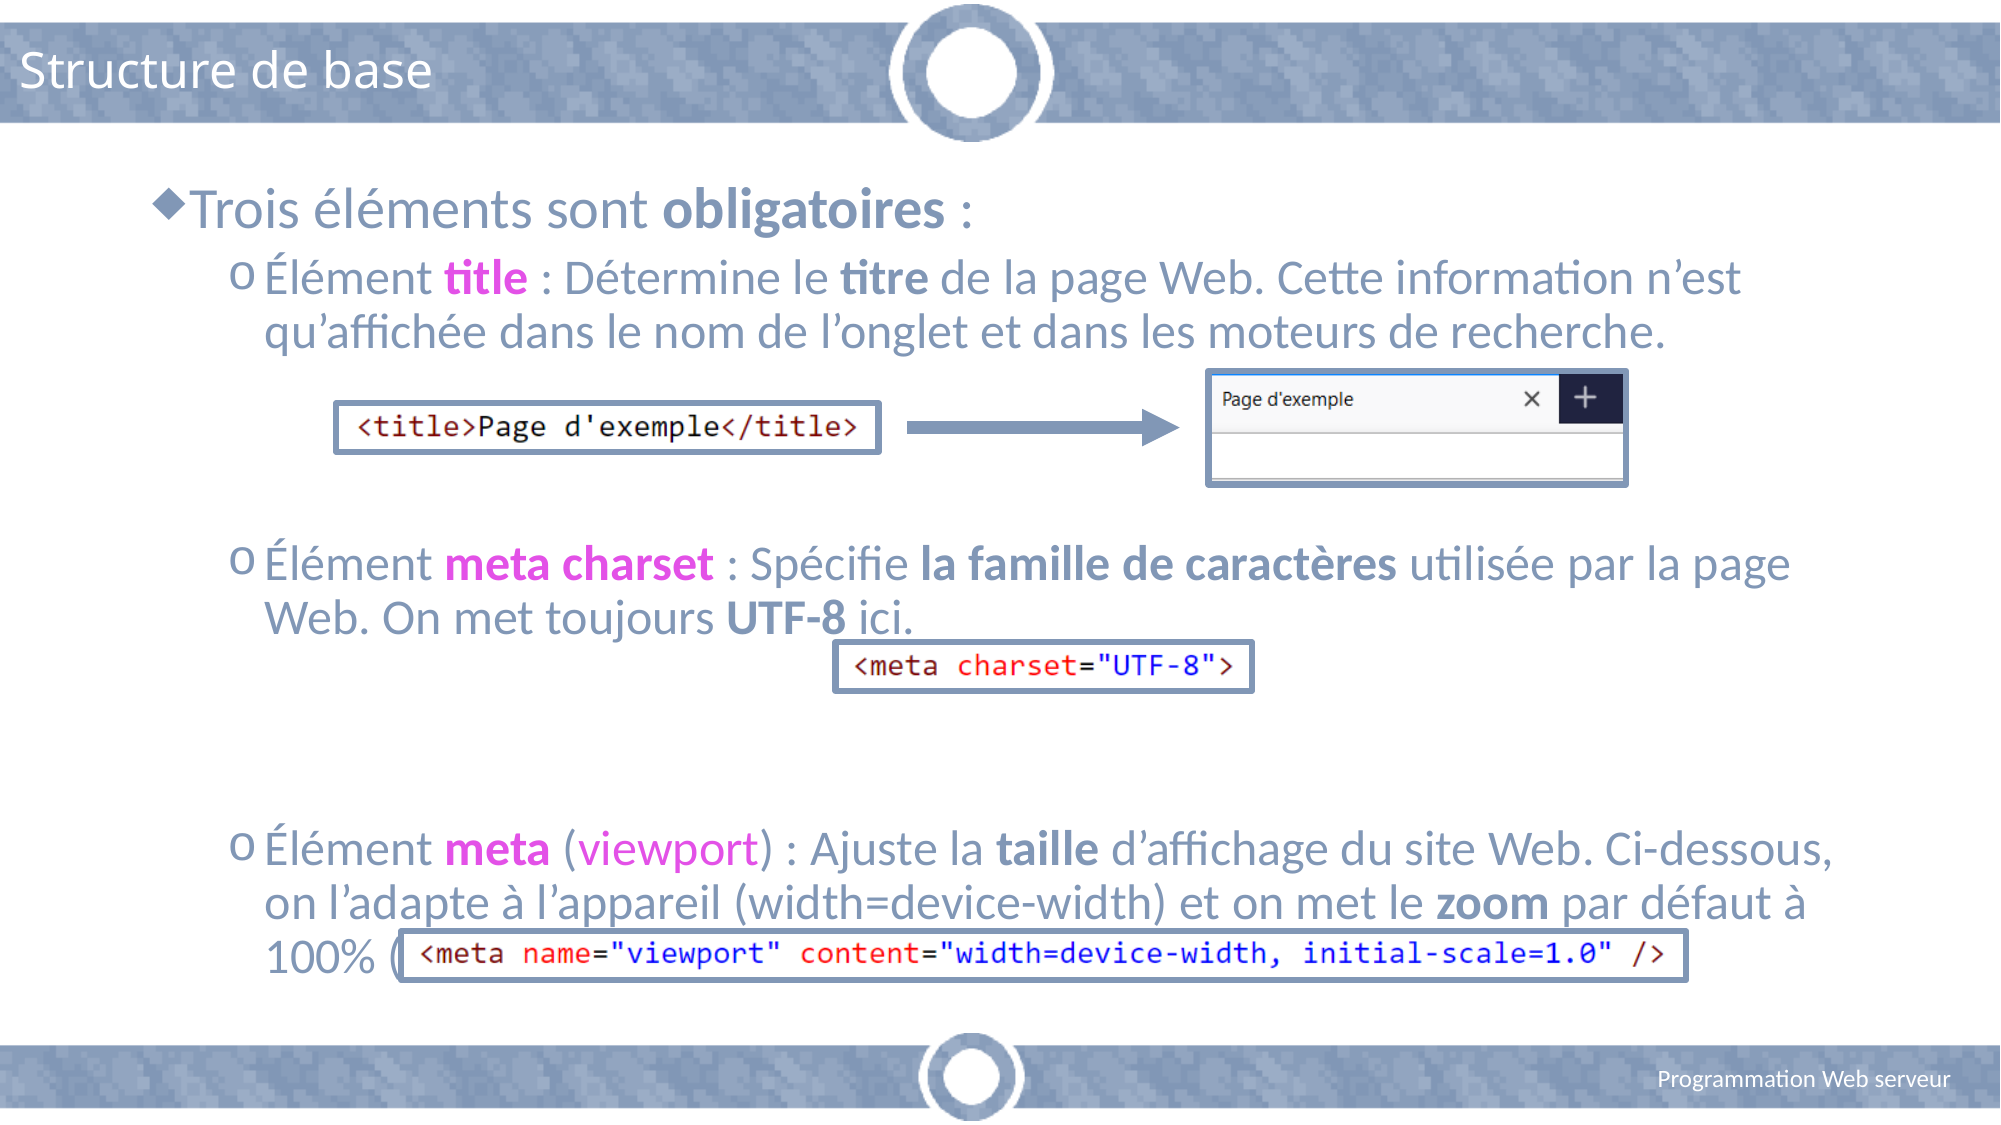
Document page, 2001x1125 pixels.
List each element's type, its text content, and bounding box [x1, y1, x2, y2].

picture [838, 645, 1249, 688]
list Trois éléments sont obligatoires : Élément title : Détermine le titre de la page Web. Cette information n’est qu’affichée dans le nom de l’onglet et dans les moteurs de recherche. Élément meta charset : Spécifie la famille de caractères utilisée par la page Web. On met toujours UTF-8 ici. Élément meta (viewport) : Ajuste la taille d’affichage du site Web. Ci-dessous, on l’adapte à l’appareil (width=device-width) et on met le zoom par défaut à 100% (initial-scale=1.0) [137, 171, 1863, 1016]
picture [1211, 373, 1623, 482]
picture [404, 934, 1683, 977]
picture [0, 4, 2000, 142]
picture [339, 406, 876, 449]
title Structure de base [4, 22, 884, 123]
picture [0, 1033, 2000, 1121]
